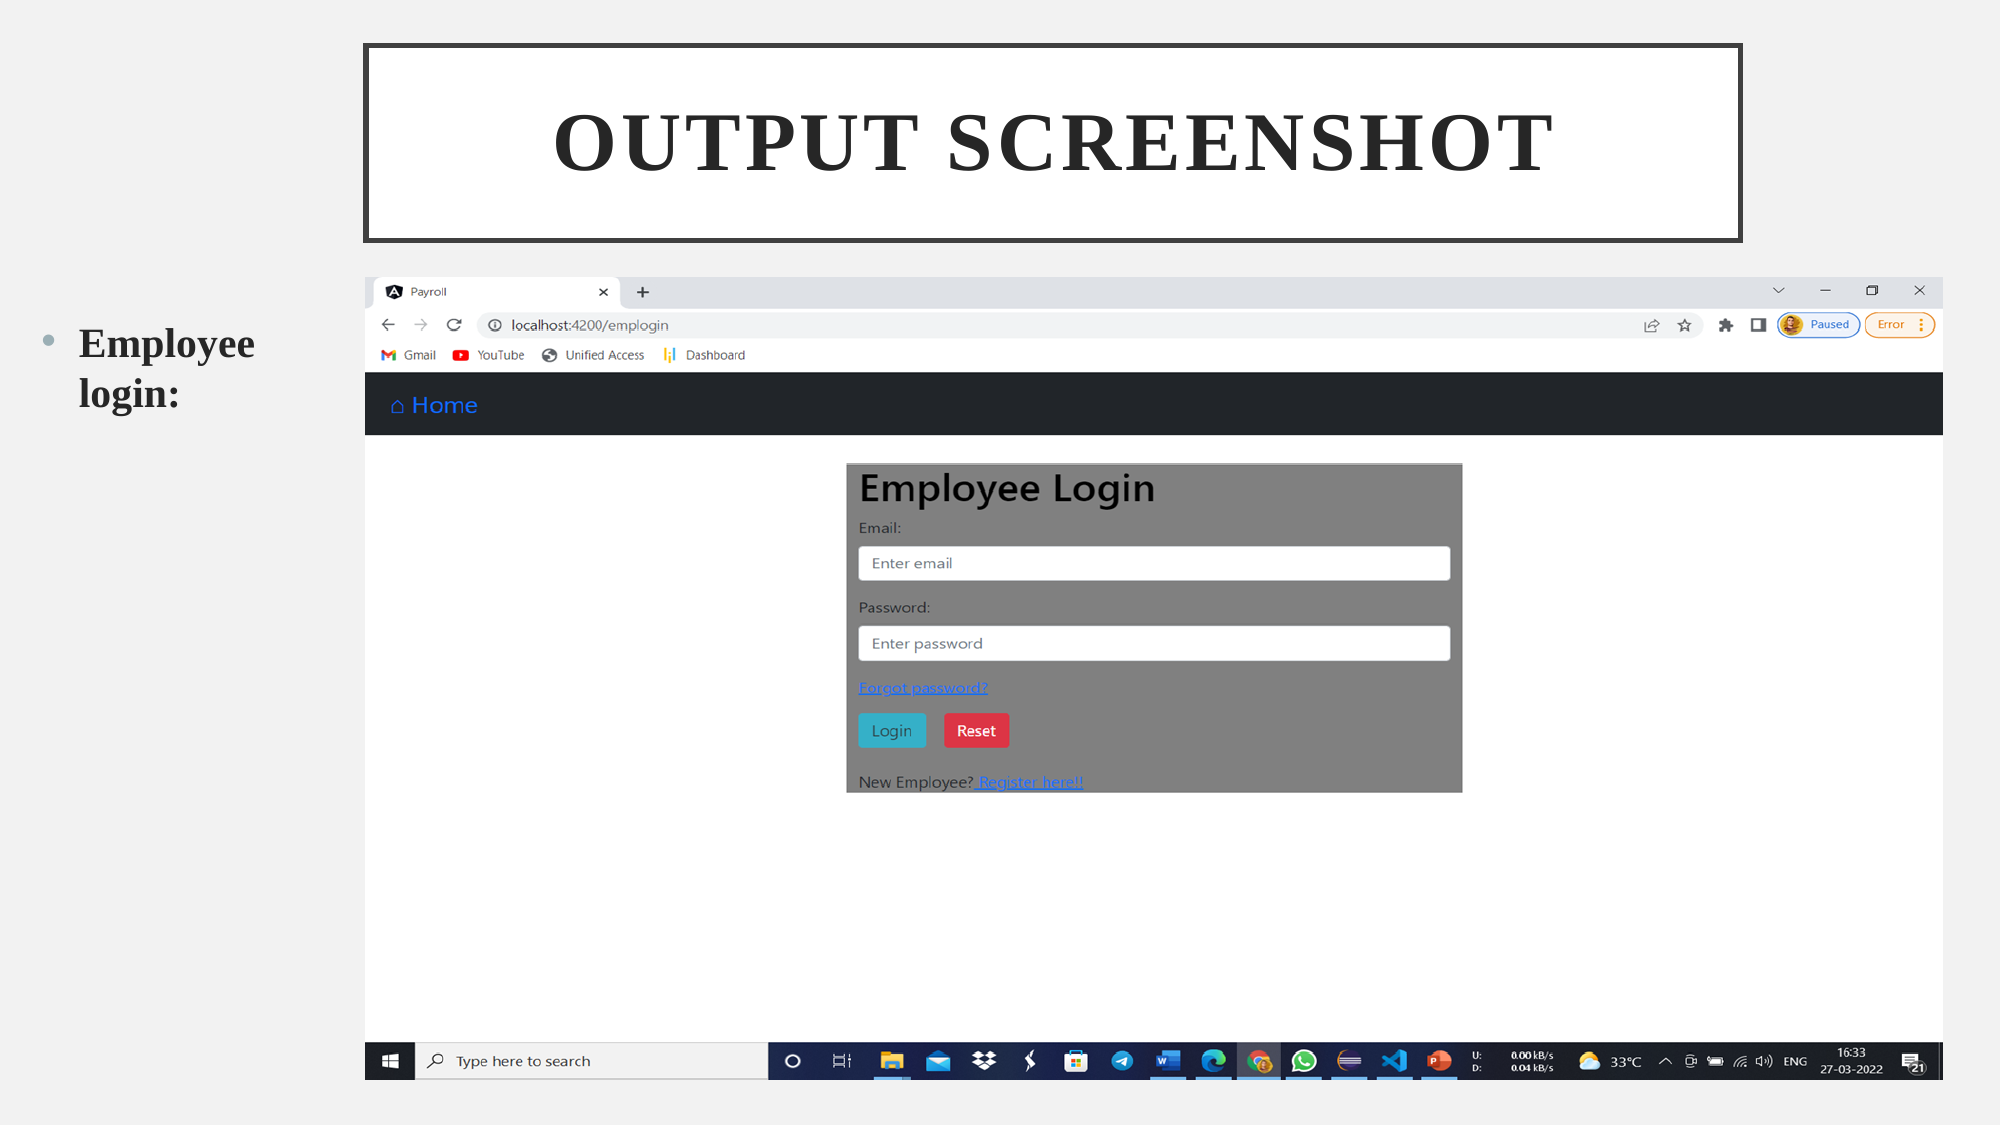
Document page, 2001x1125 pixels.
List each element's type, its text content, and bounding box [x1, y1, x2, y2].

list Employee login: [26, 308, 347, 817]
title Output Screenshot [363, 43, 1743, 243]
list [365, 277, 1943, 1080]
